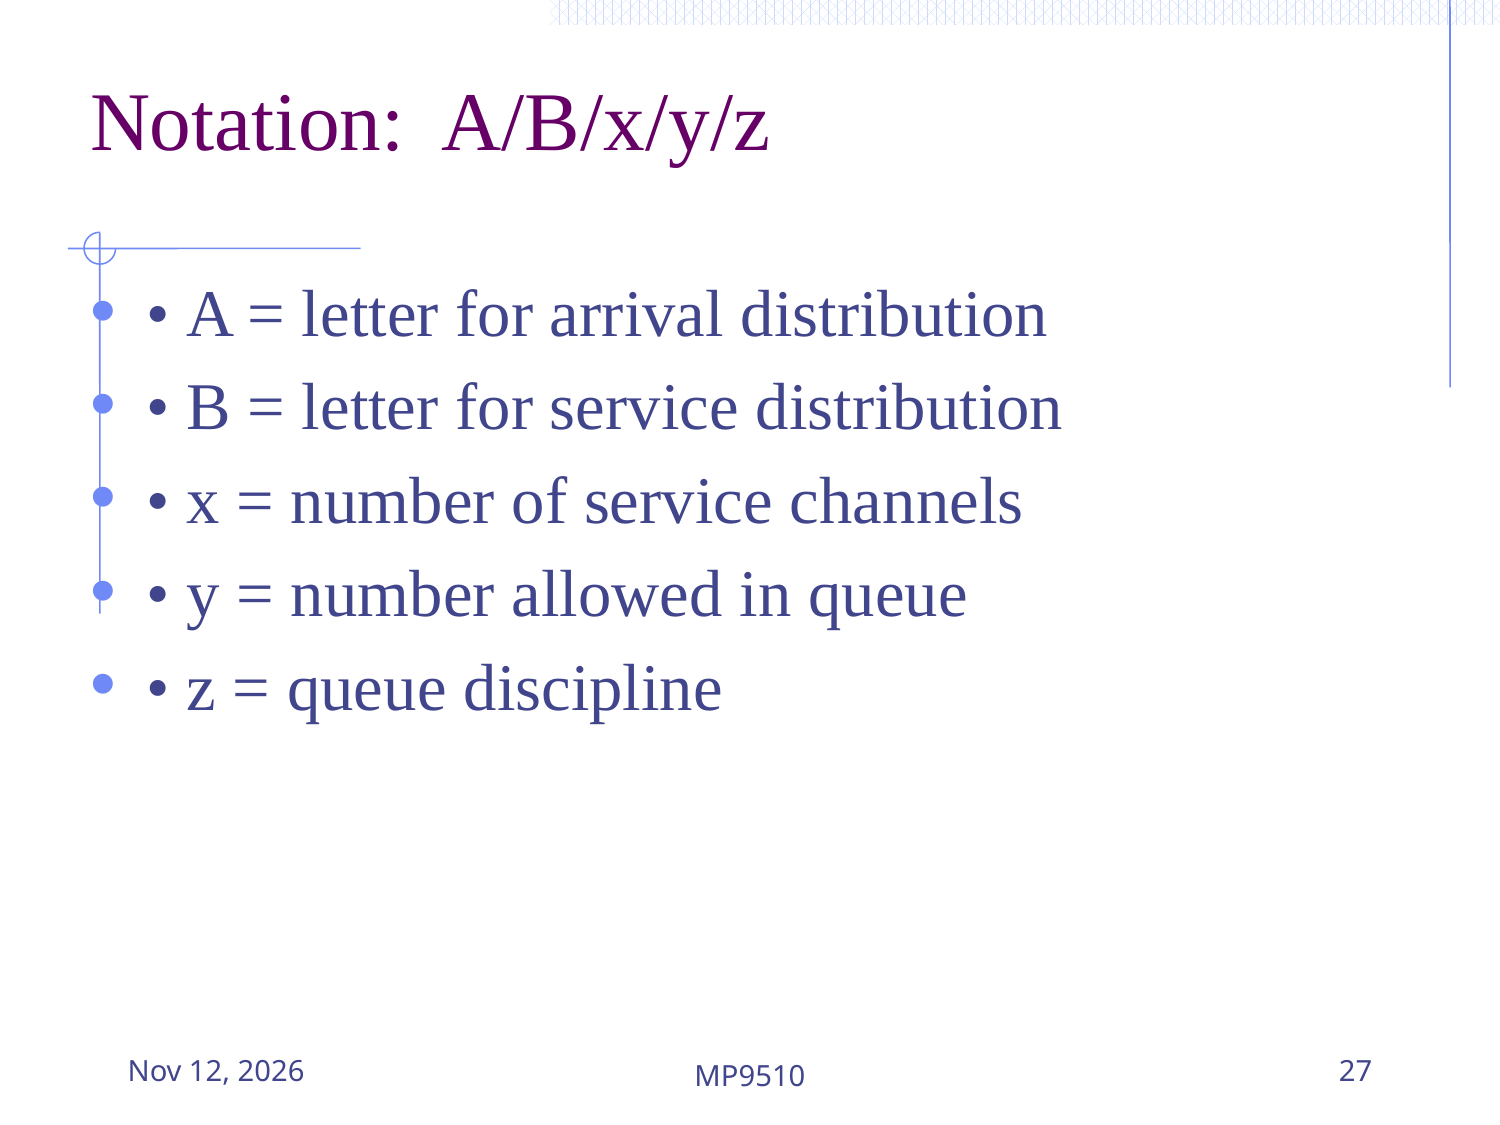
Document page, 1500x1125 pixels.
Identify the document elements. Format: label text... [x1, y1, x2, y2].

title Notation: A/B/x/y/z [75, 87, 1425, 262]
slide_number 20-Aug-23 [112, 1024, 426, 1101]
footer MP9510 [512, 1024, 988, 1101]
slide_number 27 [1074, 1024, 1388, 1101]
list • A = letter for arrival distribution • B = letter for service distribution • x = number of service channels • y = number allowed in queue • z = queue discipline [75, 262, 1425, 1000]
